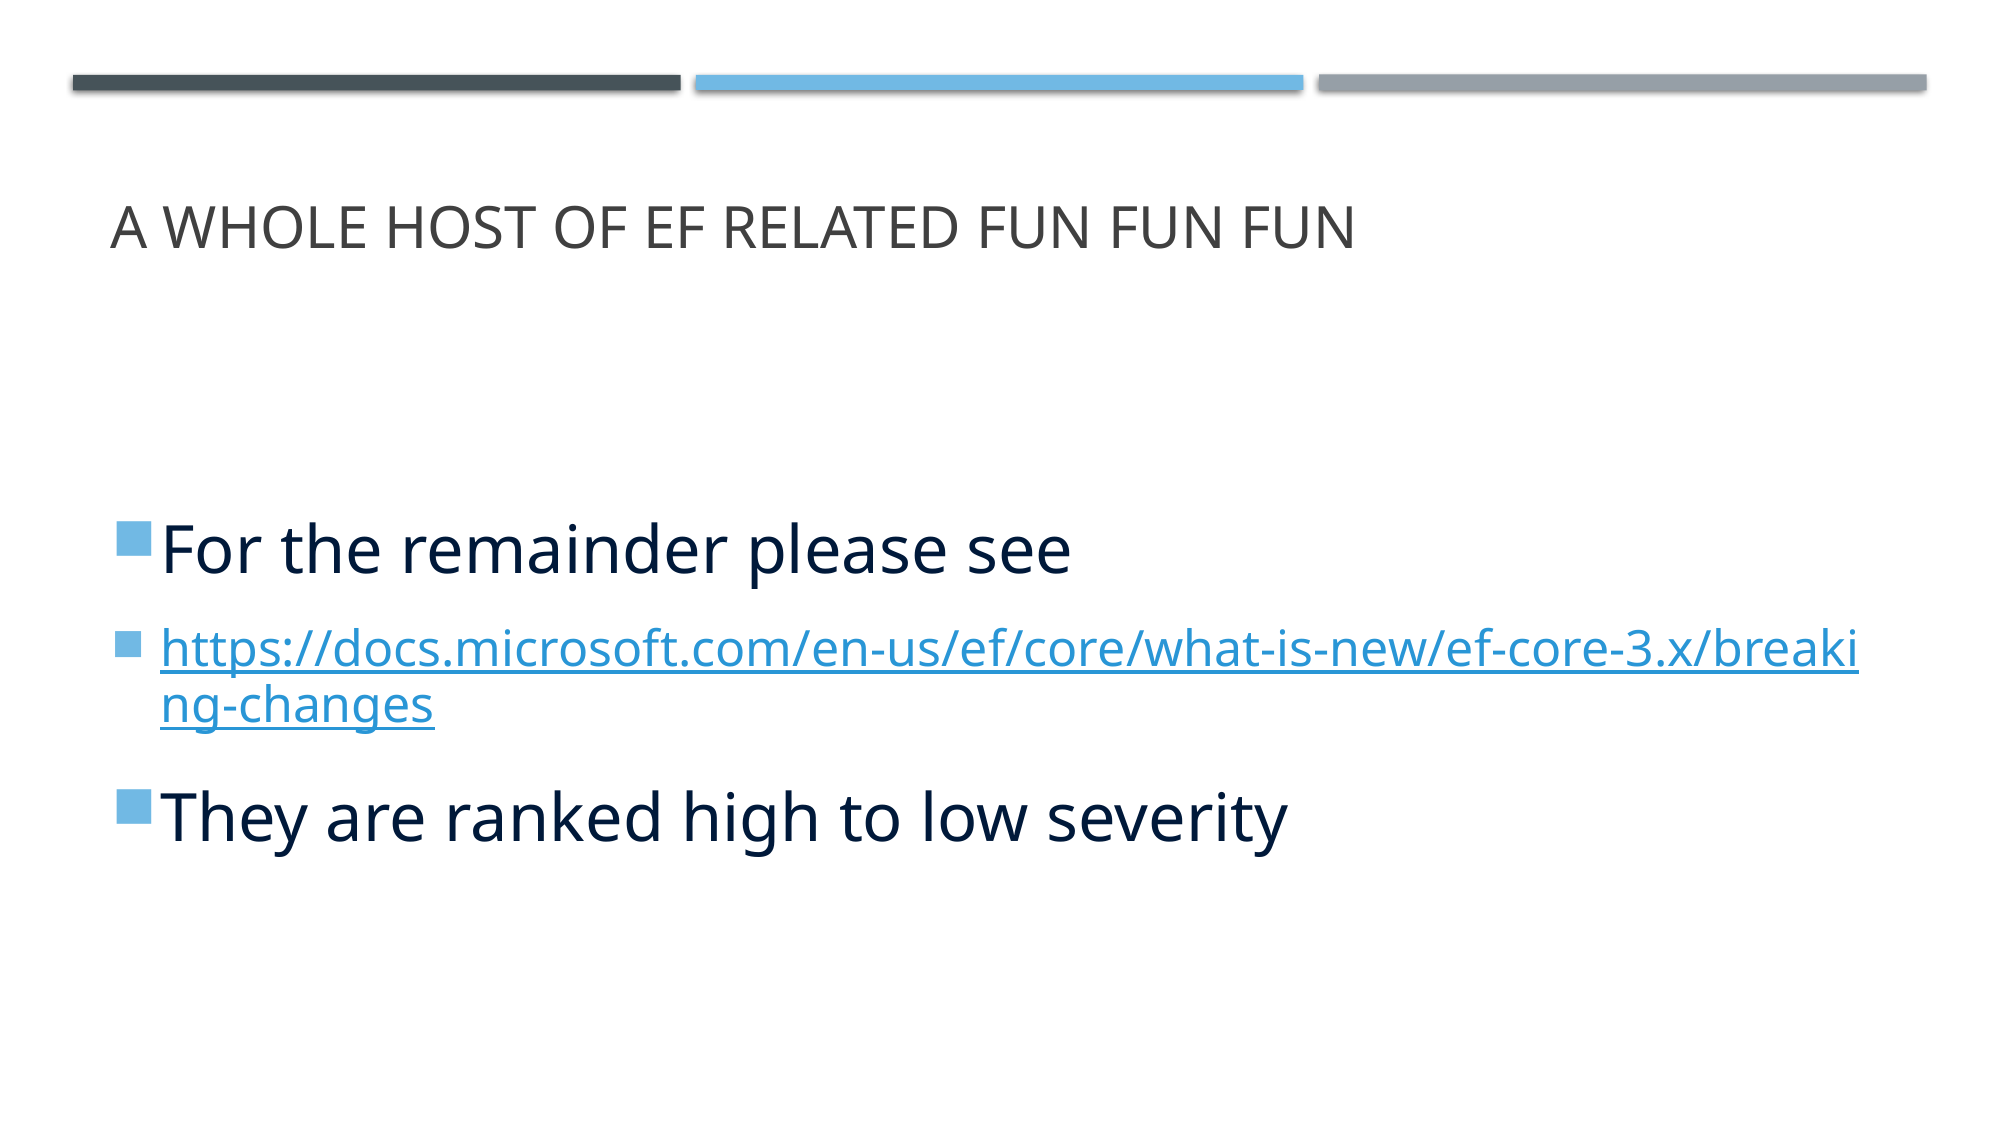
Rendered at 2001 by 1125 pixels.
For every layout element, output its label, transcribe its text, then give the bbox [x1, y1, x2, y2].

list For the remainder please see https://docs.microsoft.com/en-us/ef/core/what-is-new/ef-core-3.x/breaking-changes They are ranked high to low severity [95, 415, 1905, 1050]
title A whole host of EF related fun fun fun [95, 115, 1905, 338]
